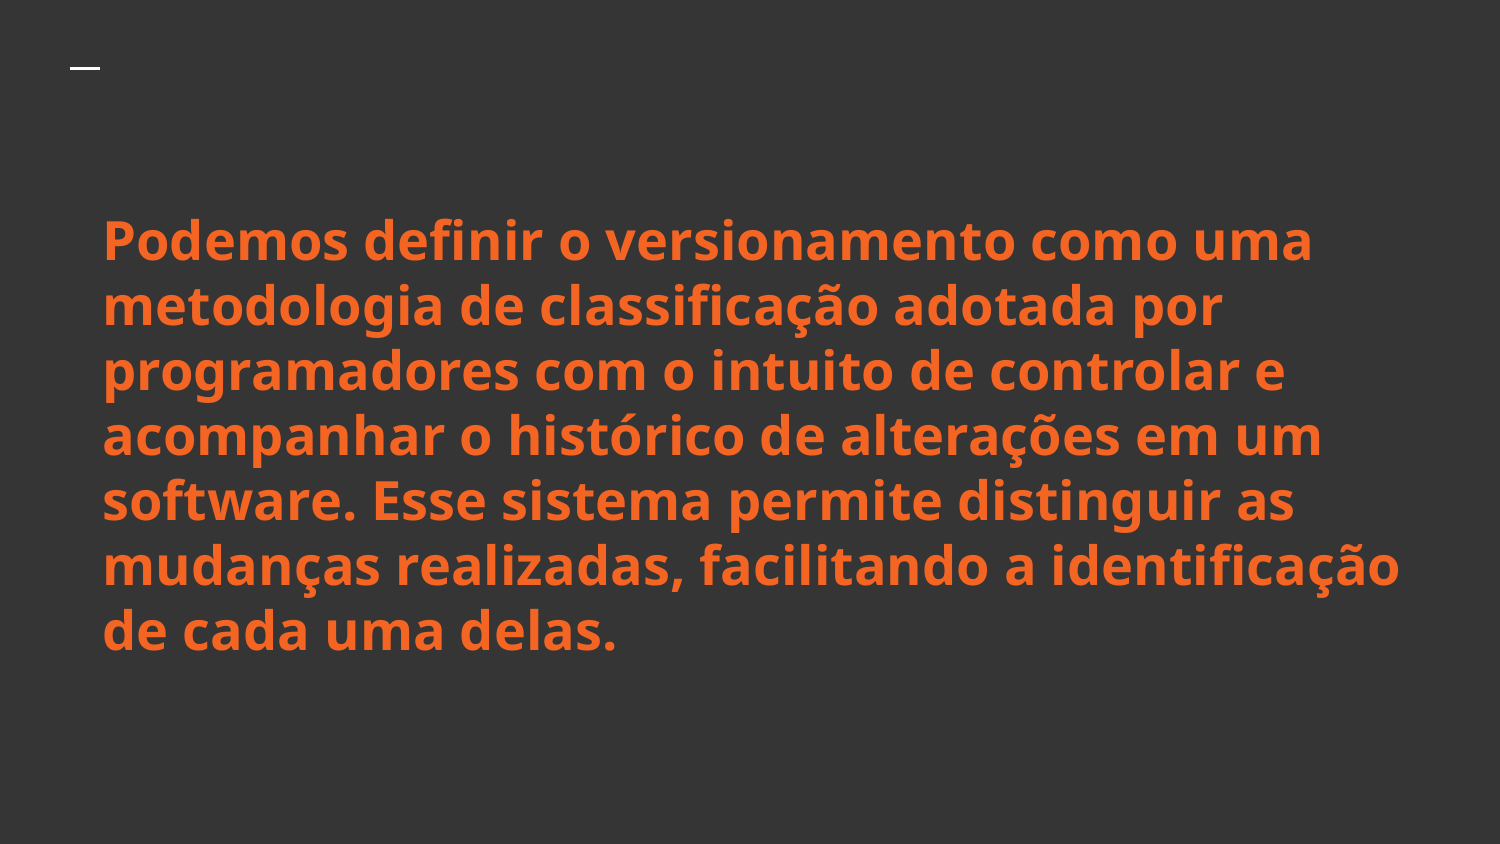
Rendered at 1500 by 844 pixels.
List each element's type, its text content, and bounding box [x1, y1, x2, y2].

title Podemos definir o versionamento como uma metodologia de classificação adotada por programadores com o intuito de controlar e acompanhar o histórico de alterações em um software. Esse sistema permite distinguir as mudanças realizadas, facilitando a identificação de cada uma delas. [87, 191, 1437, 318]
